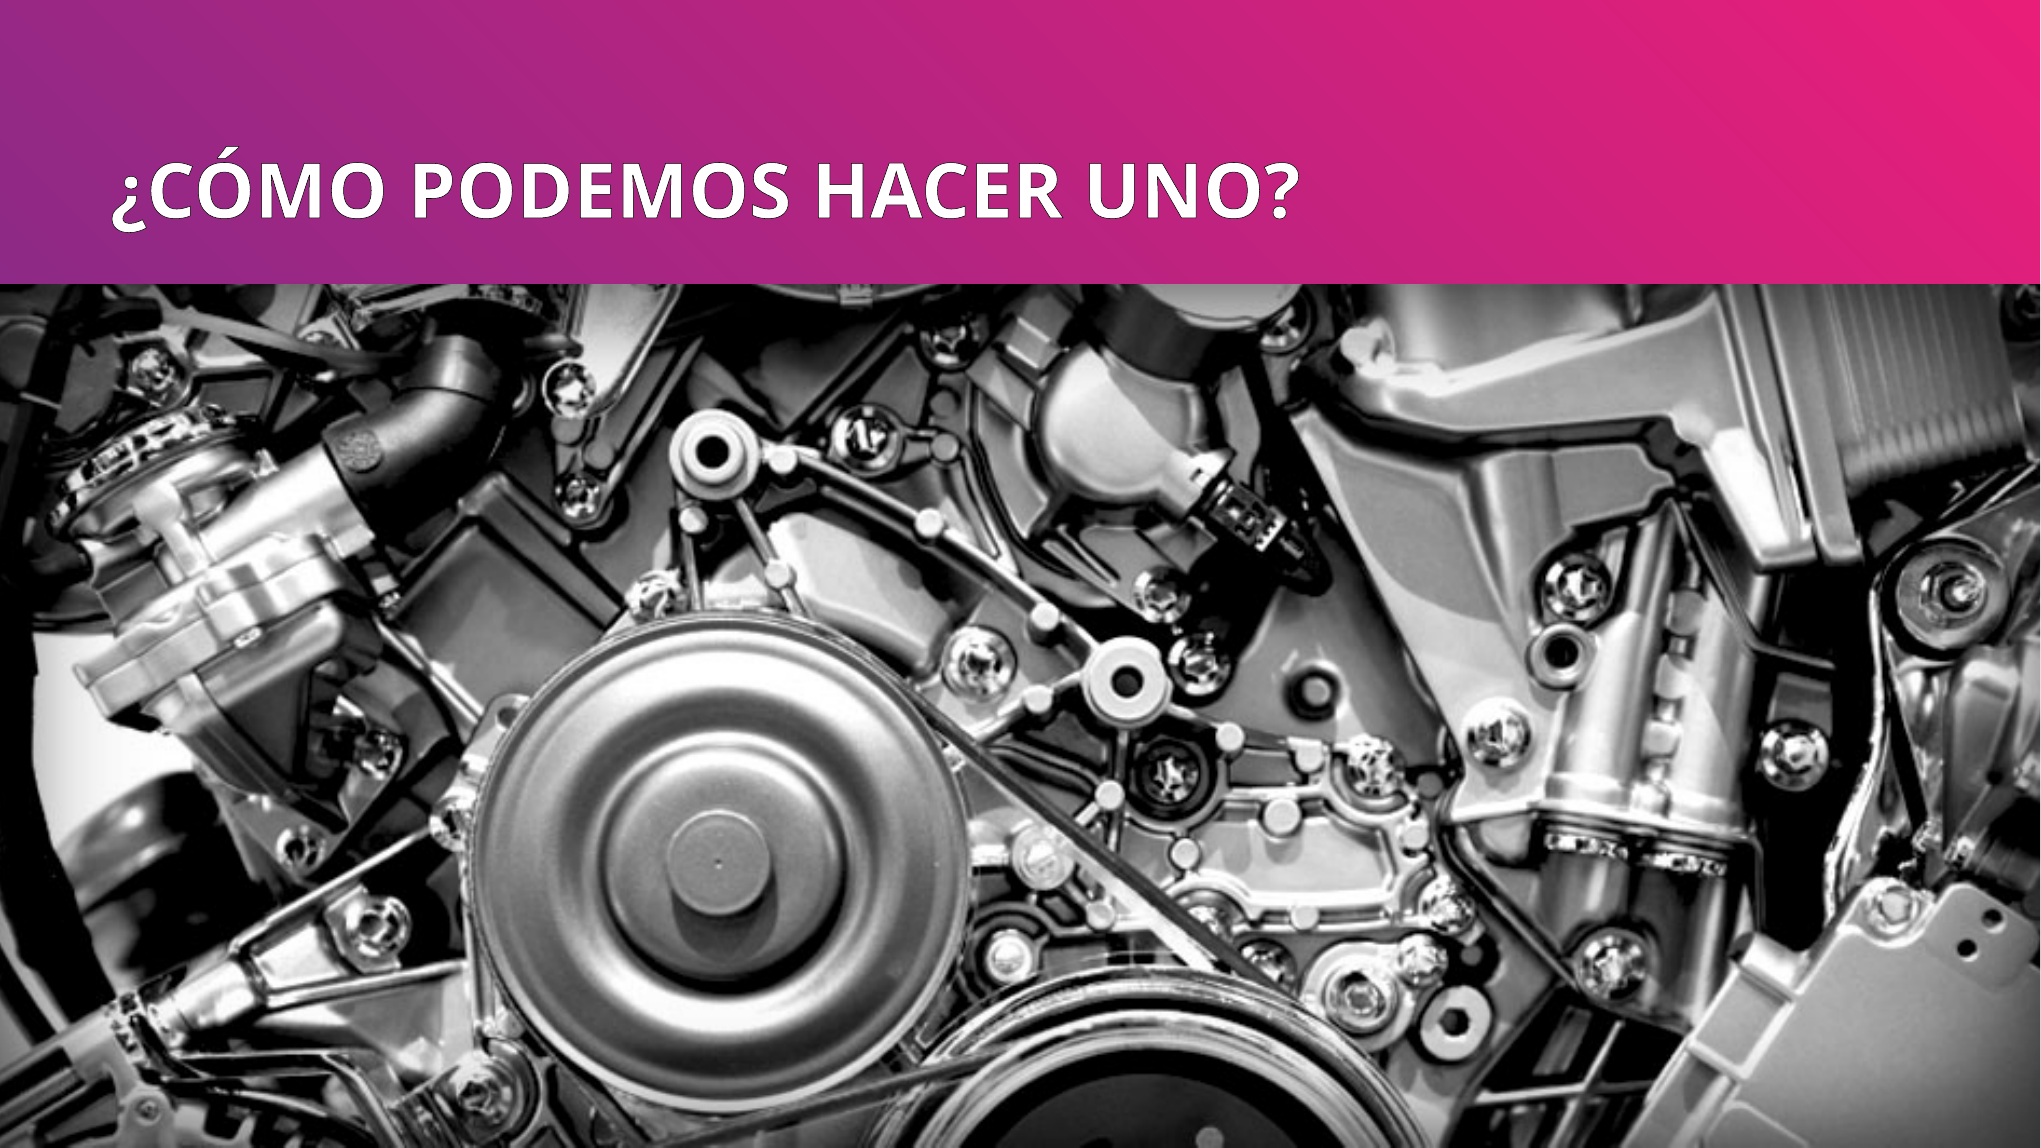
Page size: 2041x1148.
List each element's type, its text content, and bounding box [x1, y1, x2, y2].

title ¿Cómo podemos hacer uno? [95, 61, 1524, 284]
picture [0, 284, 2041, 1148]
